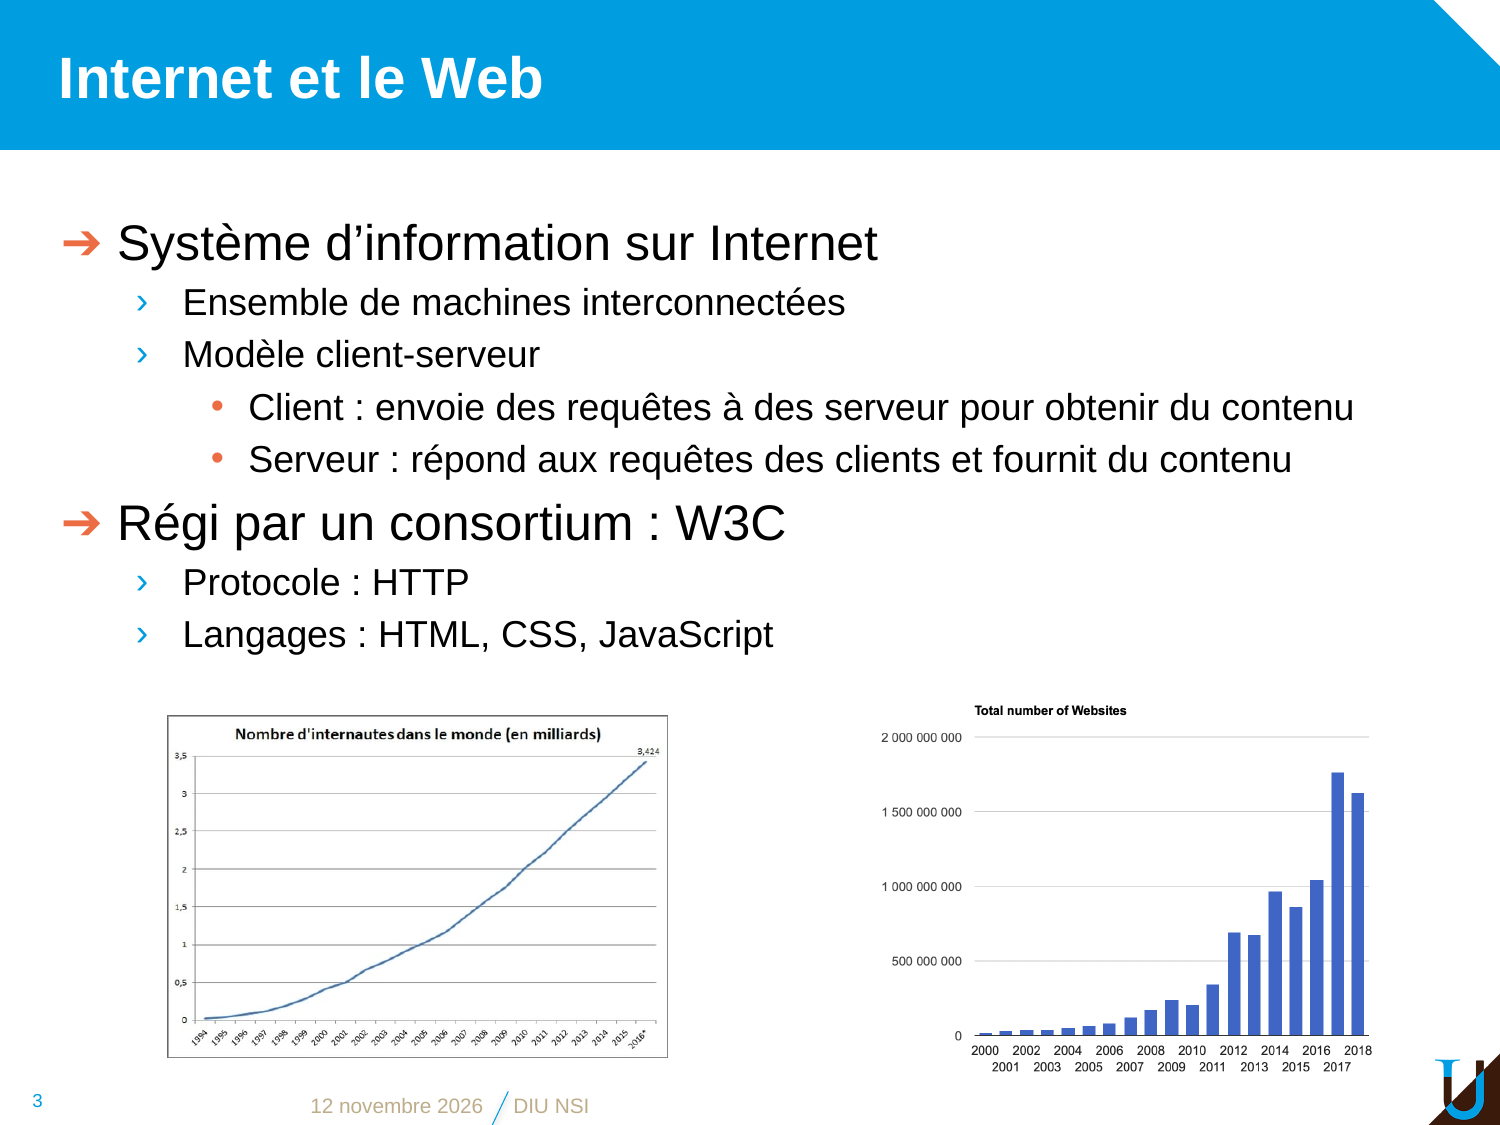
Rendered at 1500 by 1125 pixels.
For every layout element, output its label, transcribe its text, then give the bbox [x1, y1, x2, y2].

picture [1425, 1050, 1500, 1125]
picture [862, 686, 1380, 1087]
slide_number 3 [0, 1074, 75, 1125]
footer DIU NSI [498, 1091, 1362, 1125]
title Internet et le Web [0, 0, 1425, 150]
slide_number 7 juin 2019 [147, 1091, 498, 1125]
picture [167, 715, 668, 1058]
list Système d’information sur Internet Ensemble de machines interconnectées Modèle client-serveur Client : envoie des requêtes à des serveur pour obtenir du contenu Serveur : répond aux requêtes des clients et fournit du contenu Régi par un consortium : W3C Protocole : HTTP Langages : HTML, CSS, JavaScript [45, 202, 1464, 1005]
